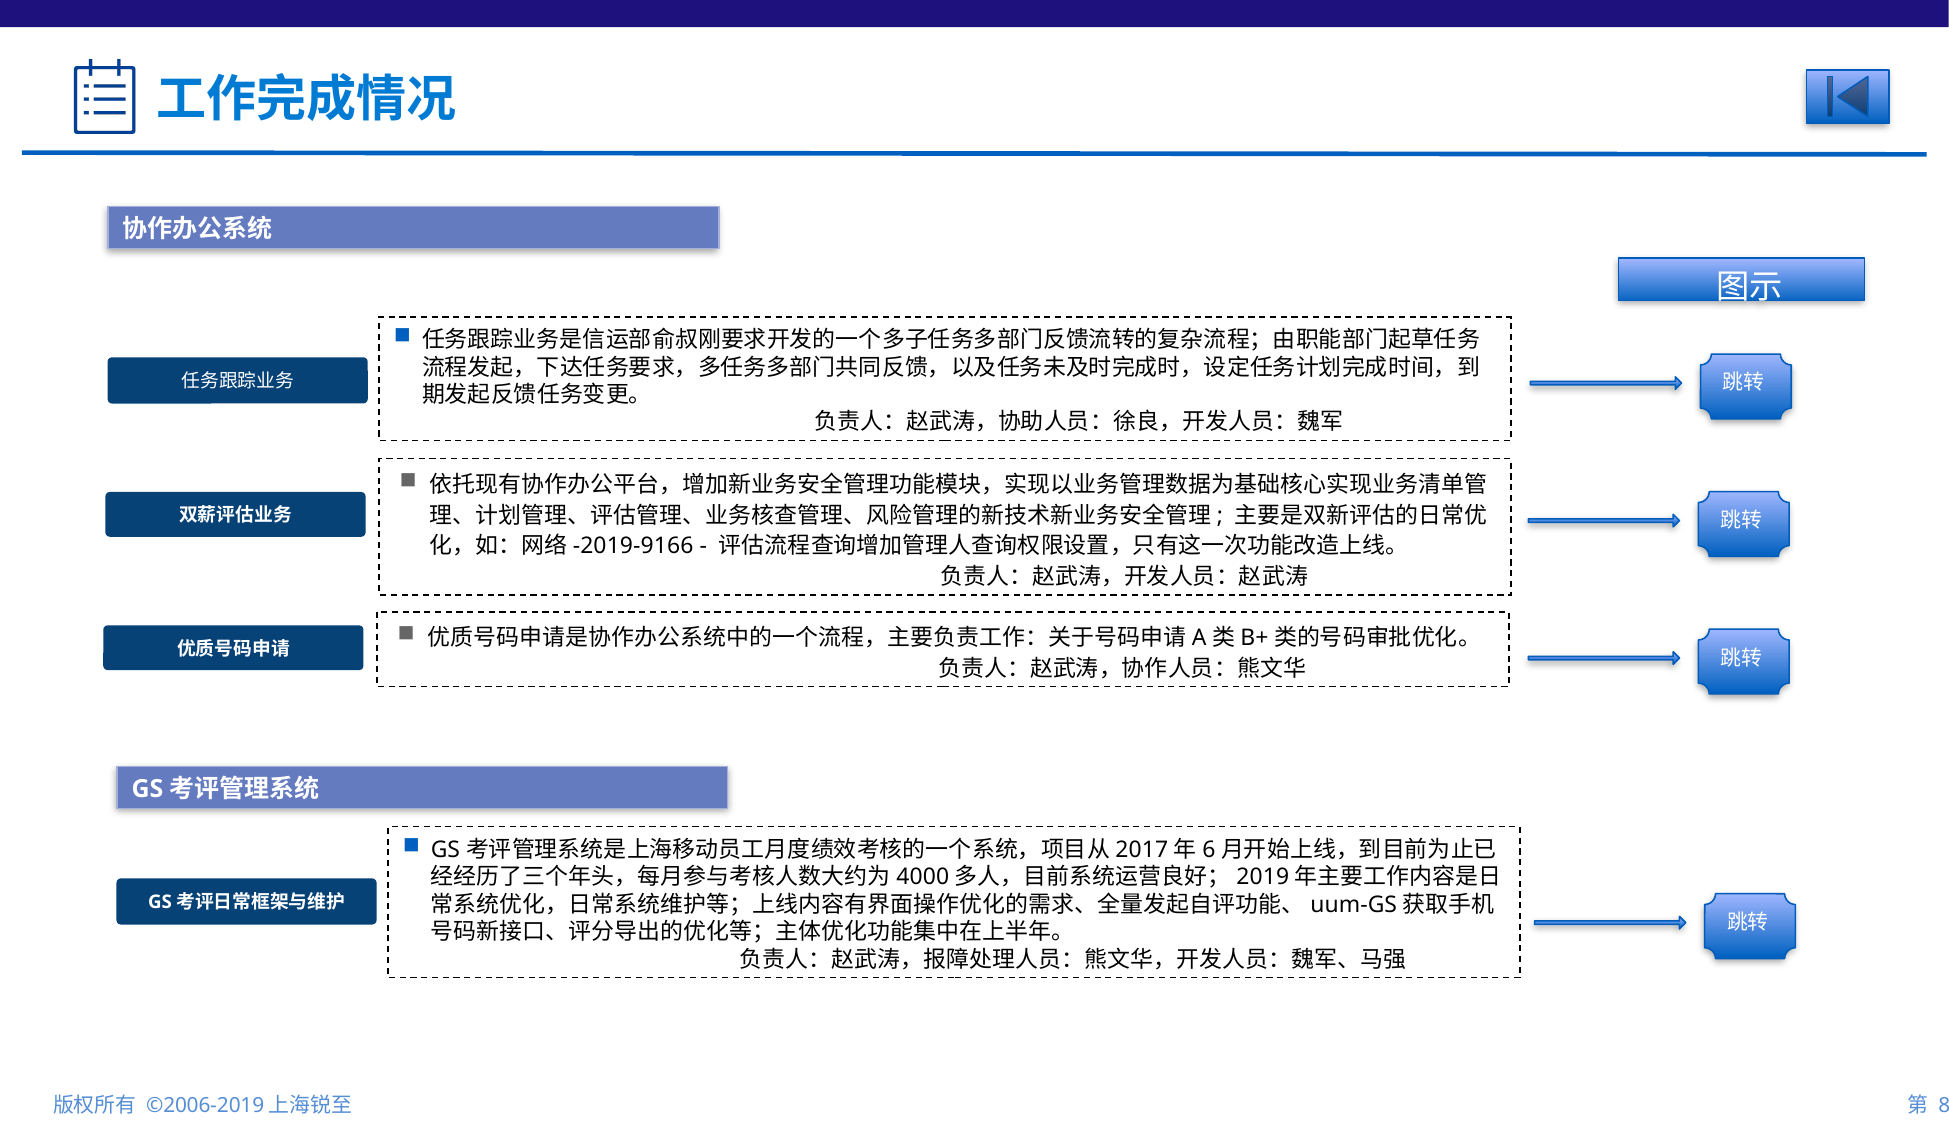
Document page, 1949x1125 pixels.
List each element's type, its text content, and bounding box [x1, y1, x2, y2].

text_box 优质号码申请 [101, 623, 366, 673]
text_box 任务跟踪业务是信运部俞叔刚要求开发的一个多子任务多部门反馈流转的复杂流程；由职能部门起草任务流程发起，下达任务要求，多任务多部门共同反馈，以及任务未及时完成时，设定任务计划完成时间，到期发起反馈任务变更。 负责人：赵武涛，协助人员：徐良，开发人员：魏军 [379, 317, 1511, 441]
text_box [1806, 69, 1890, 124]
text_box GS考评日常框架与维护 [114, 876, 379, 927]
picture [66, 59, 142, 134]
text_box 图示 [1618, 257, 1865, 301]
text_box [1529, 376, 1683, 391]
text_box [1527, 513, 1681, 528]
text_box 任务跟踪业务 [105, 355, 370, 406]
text_box 协作办公系统 [107, 206, 720, 249]
text_box 跳转 [1697, 490, 1790, 558]
text_box 双薪评估业务 [103, 489, 368, 539]
text_box GS考评管理系统 [116, 766, 728, 809]
text_box 工作完成情况 [143, 59, 776, 134]
text_box 跳转 [1699, 353, 1793, 420]
text_box 依托现有协作办公平台，增加新业务安全管理功能模块，实现以业务管理数据为基础核心实现业务清单管理、计划管理、评估管理、业务核查管理、风险管理的新技术新业务安全管理; 主要是双新评估的日常优化，如：网络-2019-9166 - 评估流程查询增加管理人查询权限设置，只有这一次功能改造上线。 负责人：赵武涛，开发人员：赵武涛 [379, 458, 1511, 595]
text_box 跳转 [1697, 628, 1790, 695]
text_box 跳转 [1703, 892, 1797, 960]
text_box [1533, 915, 1687, 930]
text_box 优质号码申请是协作办公系统中的一个流程，主要负责工作：关于号码申请A类B+类的号码审批优化。 负责人：赵武涛，协作人员：熊文华 [377, 611, 1509, 687]
text_box GS考评管理系统是上海移动员工月度绩效考核的一个系统，项目从2017年6月开始上线，到目前为止已经经历了三个年头，每月参与考核人数大约为4000多人，目前系统运营良好；2019年主要工作内容是日常系统优化，日常系统维护等；上线内容有界面操作优化的需求、全量发起自评功能、uum-GS获取手机号码新接口、评分导出的优化等；主体优化功能集中在上半年。 负责人：赵武涛，报障处理人员：熊文华，开发人员：魏军、马强 [388, 826, 1520, 978]
text_box [1527, 651, 1681, 666]
